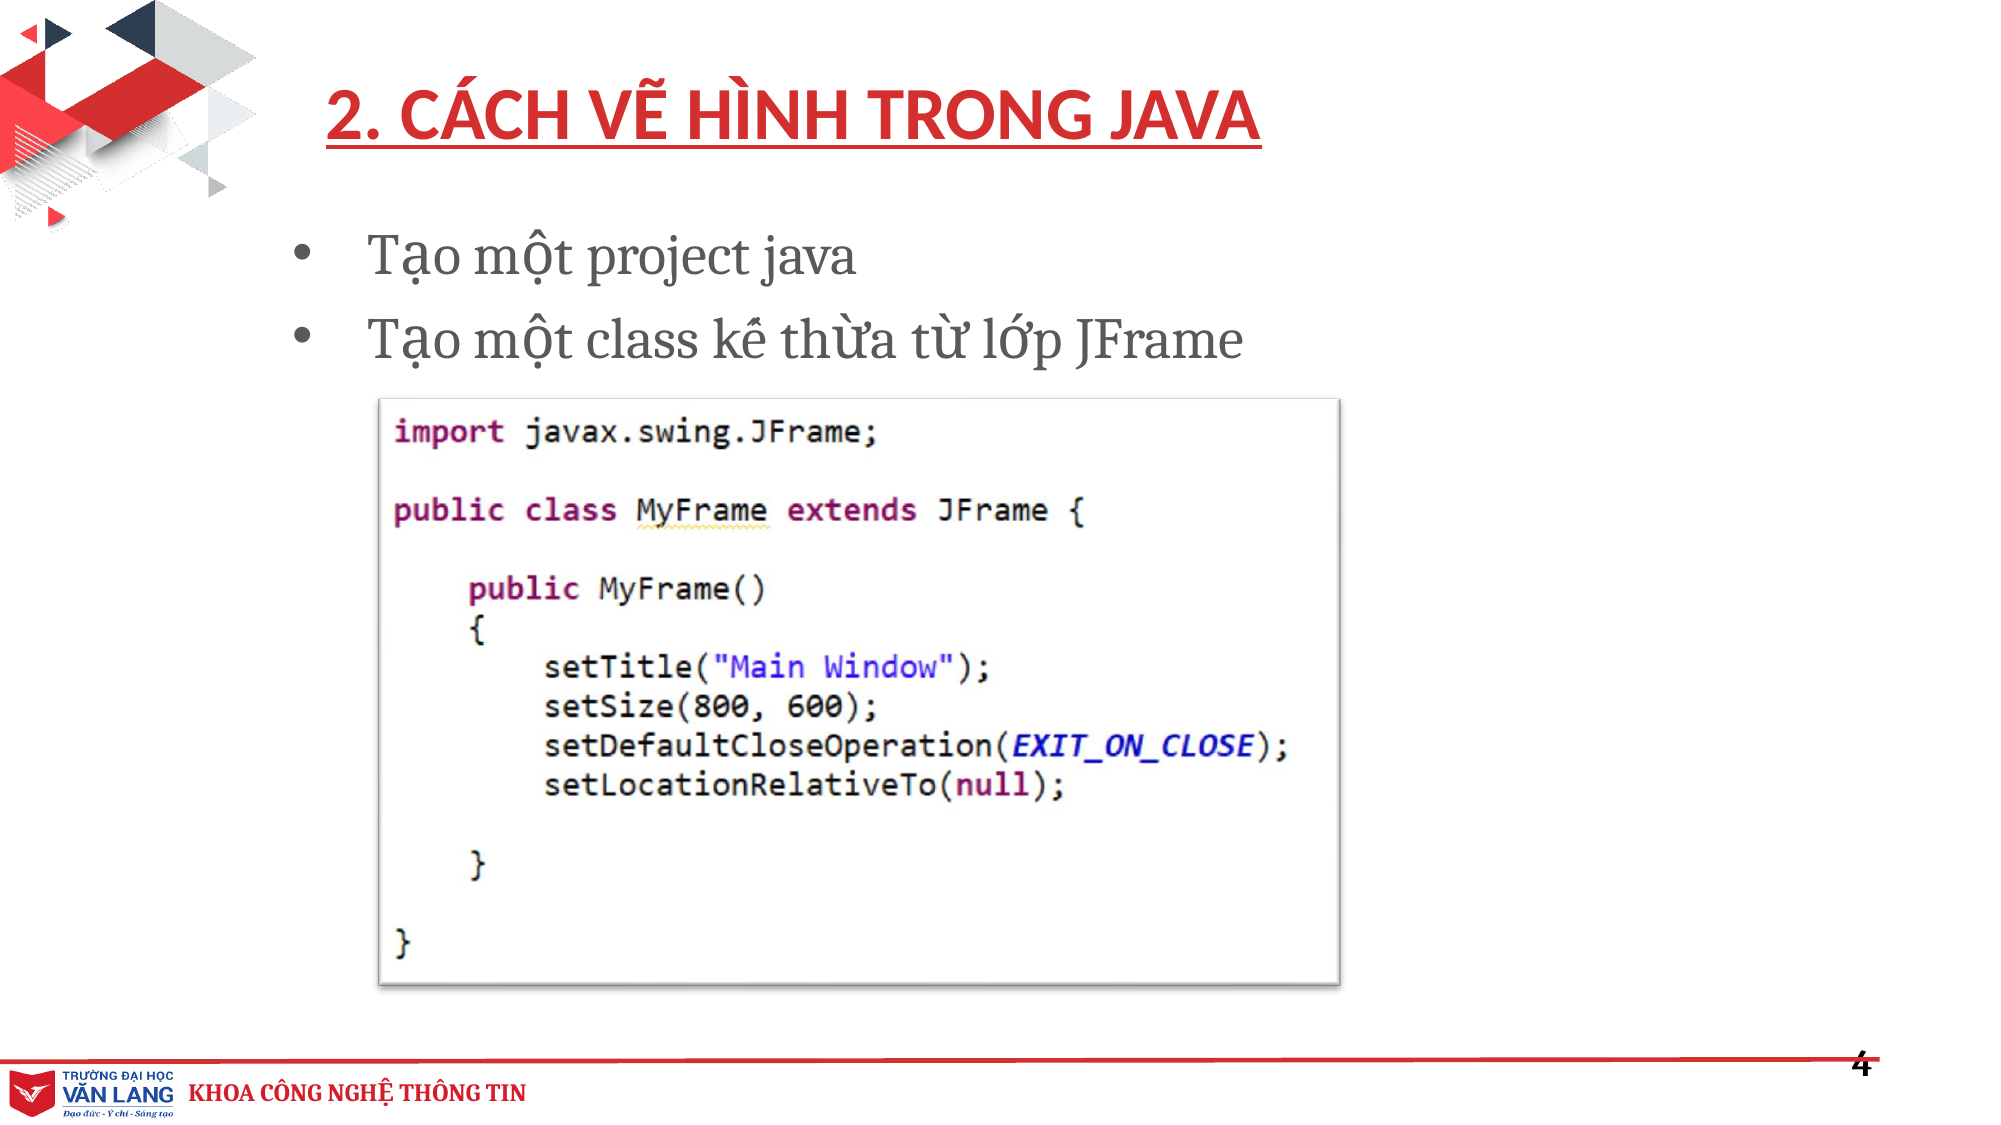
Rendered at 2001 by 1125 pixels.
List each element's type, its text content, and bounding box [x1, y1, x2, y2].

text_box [305, 57, 1282, 176]
picture [368, 391, 1350, 999]
text_box Tạo một project java Tạo một class kế thừa từ lớp JFrame [278, 194, 1782, 1050]
picture [8, 1069, 173, 1118]
picture [0, 0, 256, 233]
